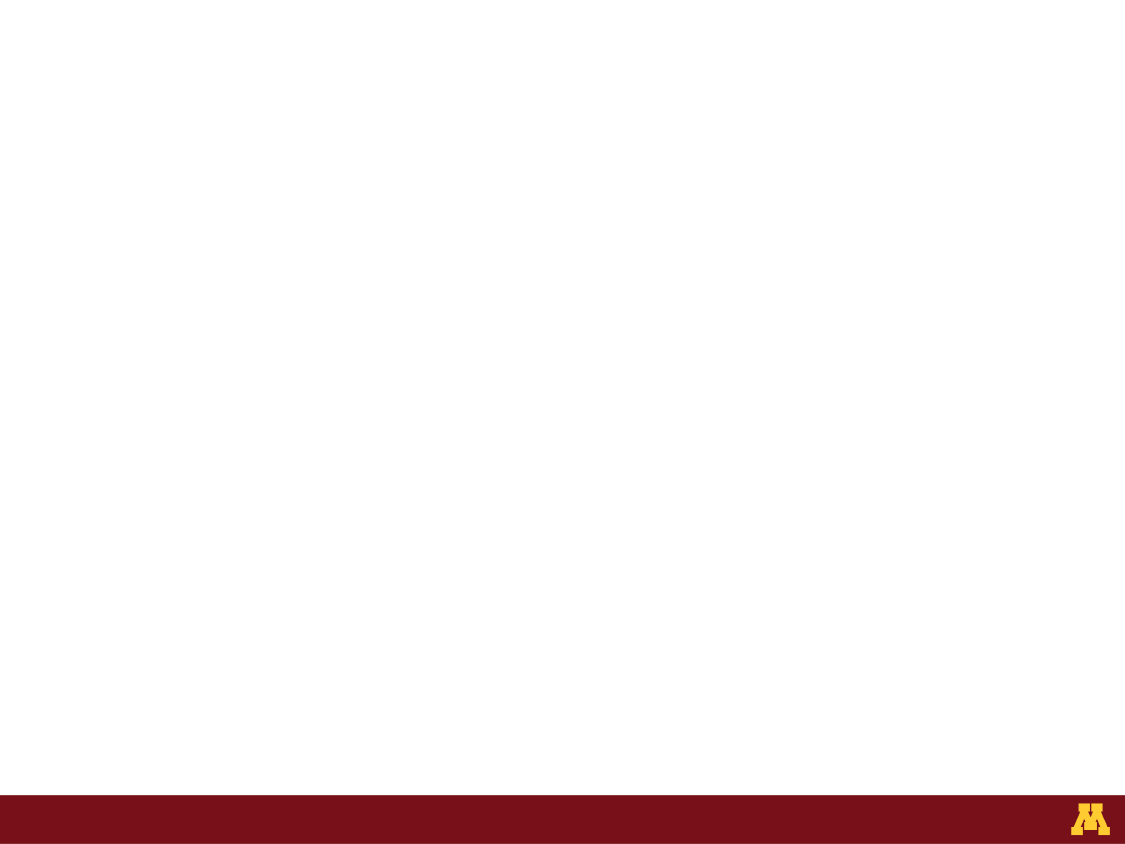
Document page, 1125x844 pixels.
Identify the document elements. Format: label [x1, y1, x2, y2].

picture [0, 795, 1125, 844]
